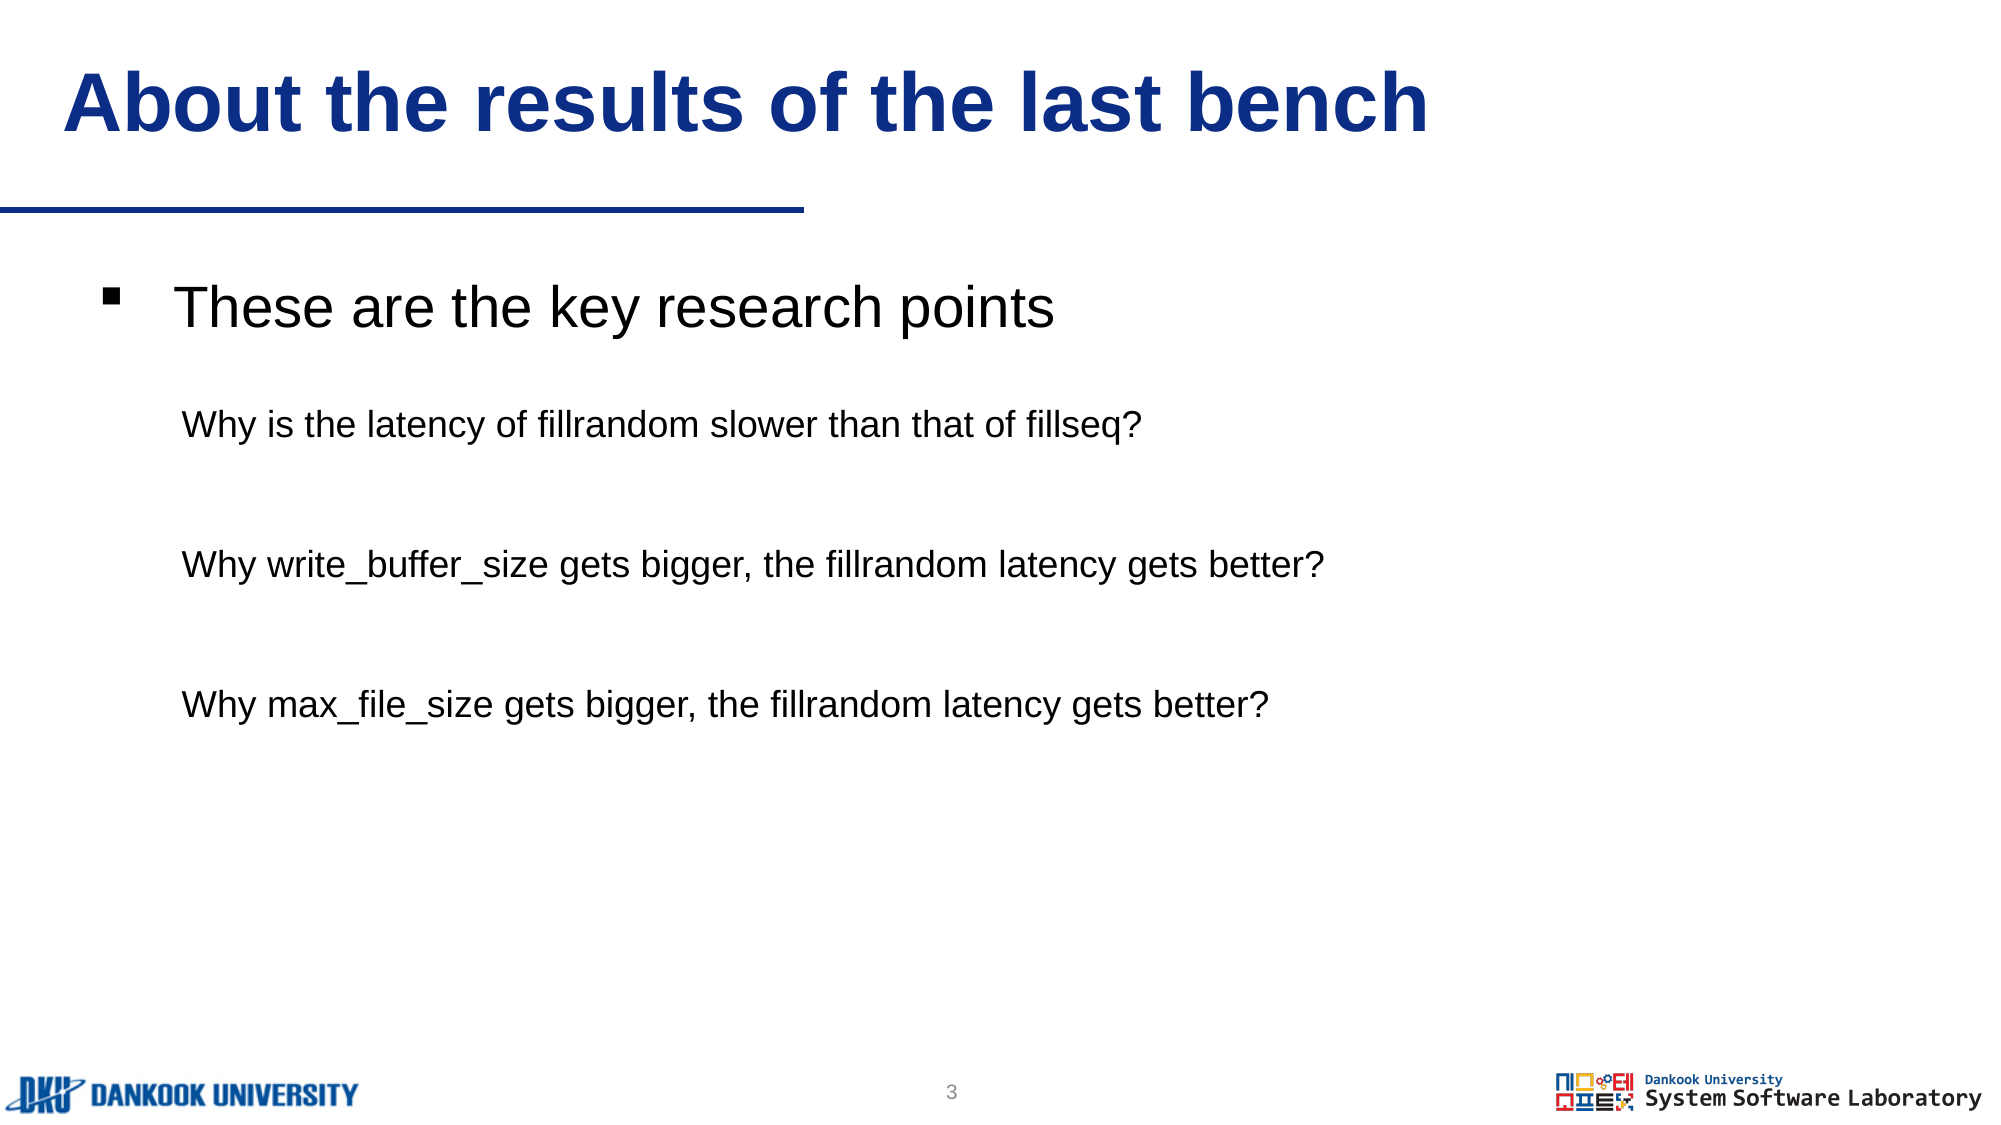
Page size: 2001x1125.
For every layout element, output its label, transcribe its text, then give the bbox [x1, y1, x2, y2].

picture [5, 1076, 359, 1114]
text_box Why write_buffer_size gets bigger, the fillrandom latency gets better? [166, 532, 1703, 592]
text_box Why max_file_size gets bigger, the fillrandom latency gets better? [166, 672, 1703, 732]
picture [1548, 1064, 2001, 1125]
title About the results of the last bench [47, 36, 1504, 173]
text_box These are the key research points [83, 247, 1905, 365]
slide_number 3 [726, 1067, 1177, 1116]
text_box Why is the latency of fillrandom slower than that of fillseq? [166, 392, 1703, 452]
